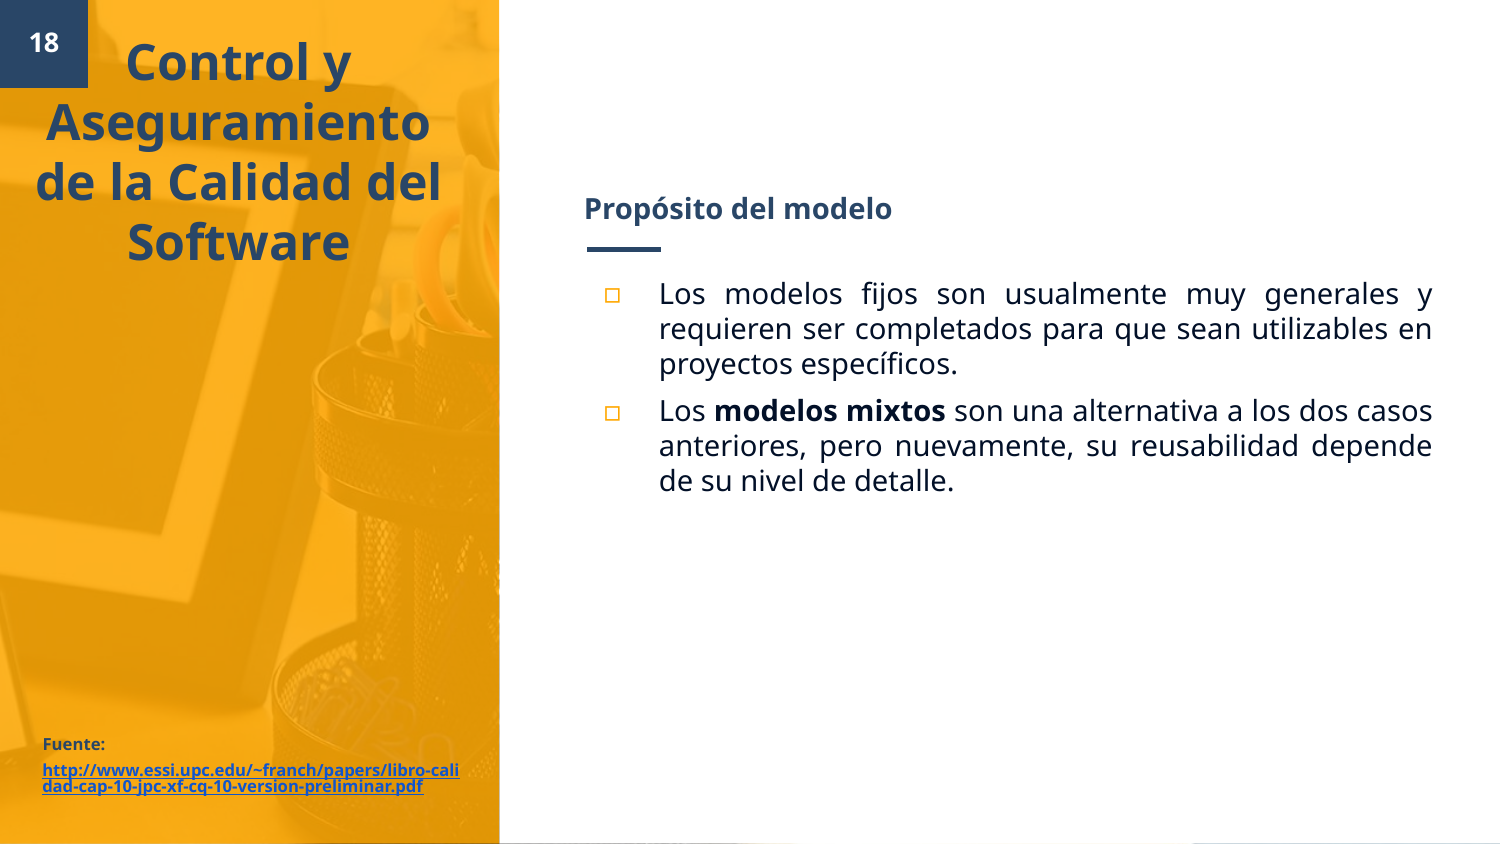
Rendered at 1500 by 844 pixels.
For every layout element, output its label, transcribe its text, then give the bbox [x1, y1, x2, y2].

text_box Control y Aseguramiento de la Calidad del Software [0, 0, 479, 302]
text_box Fuente: [27, 715, 135, 769]
text_box http://www.essi.upc.edu/~franch/papers/libro-calidad-cap-10-jpc-xf-cq-10-version-preliminar.pdf [27, 752, 479, 790]
title Propósito del modelo [568, 130, 1426, 241]
list Los modelos fijos son usualmente muy generales y requieren ser completados para que sean utilizables en proyectos específicos. Los modelos mixtos son una alternativa a los dos casos anteriores, pero nuevamente, su reusabilidad depende de su nivel de detalle. [568, 260, 1449, 808]
